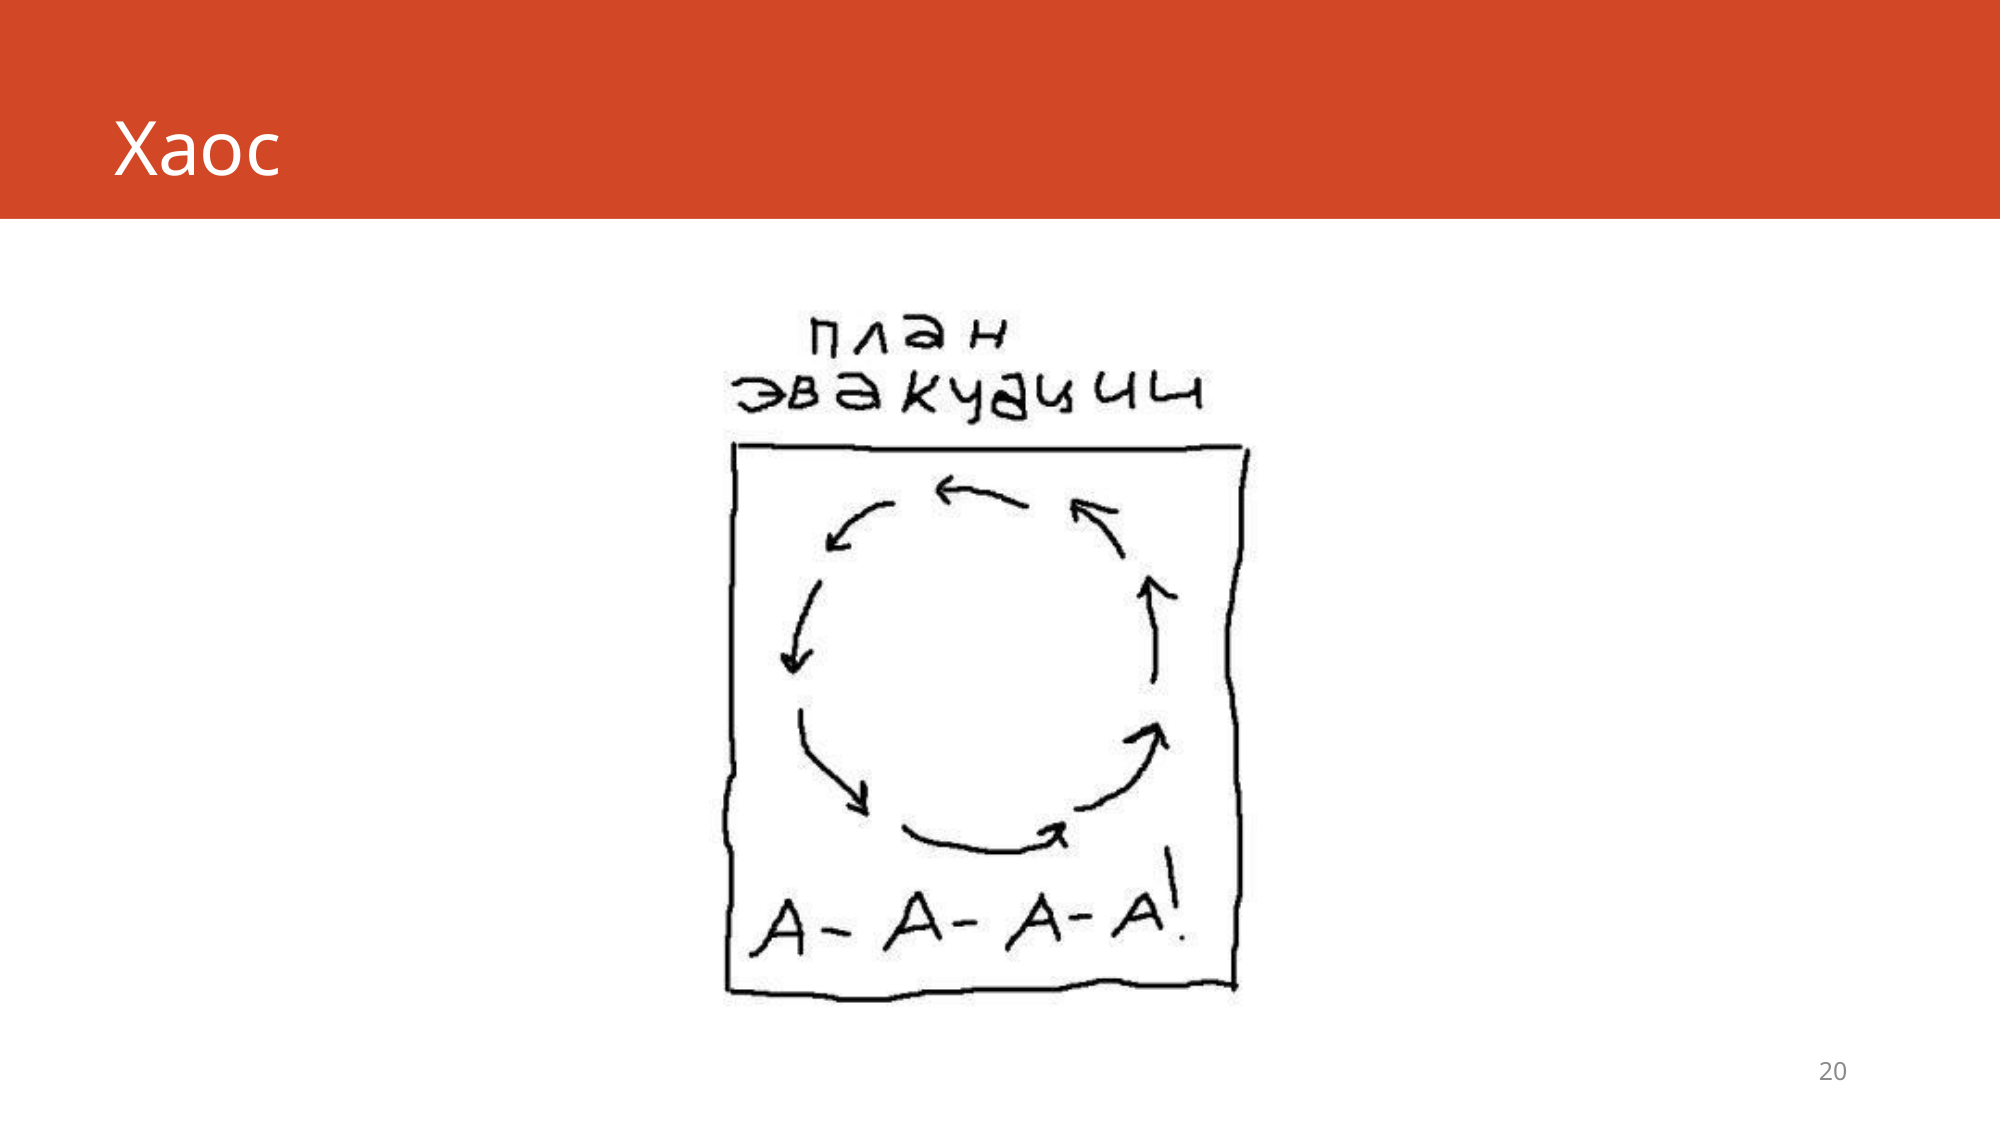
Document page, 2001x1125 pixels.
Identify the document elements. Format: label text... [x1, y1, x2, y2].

slide_number 20 [1325, 1042, 1863, 1103]
title Хаос [99, 0, 1863, 199]
picture [709, 296, 1291, 1125]
